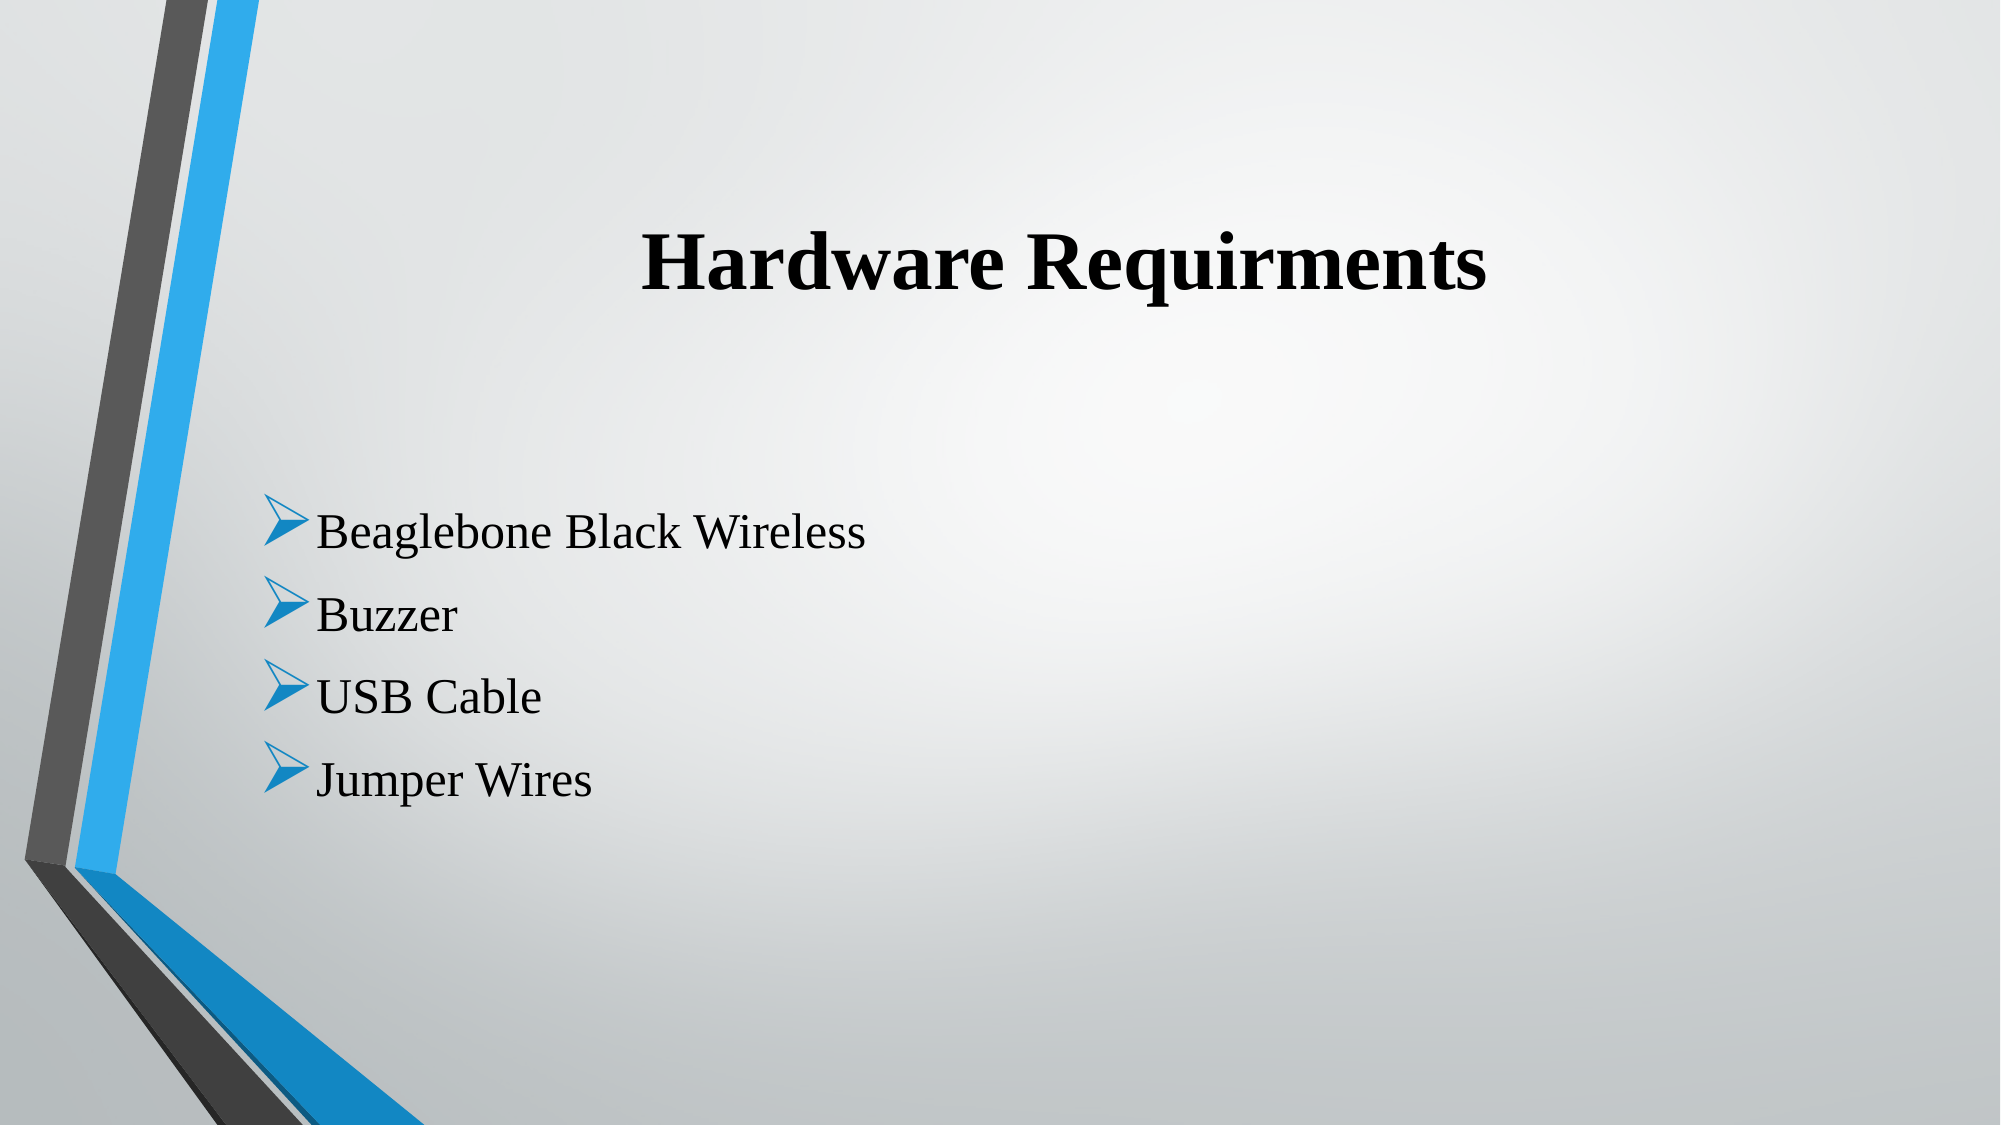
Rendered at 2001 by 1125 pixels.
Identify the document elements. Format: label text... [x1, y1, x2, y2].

title Hardware Requirments [243, 112, 1887, 400]
list Beaglebone Black Wireless Buzzer USB Cable Jumper Wires [243, 437, 1887, 950]
